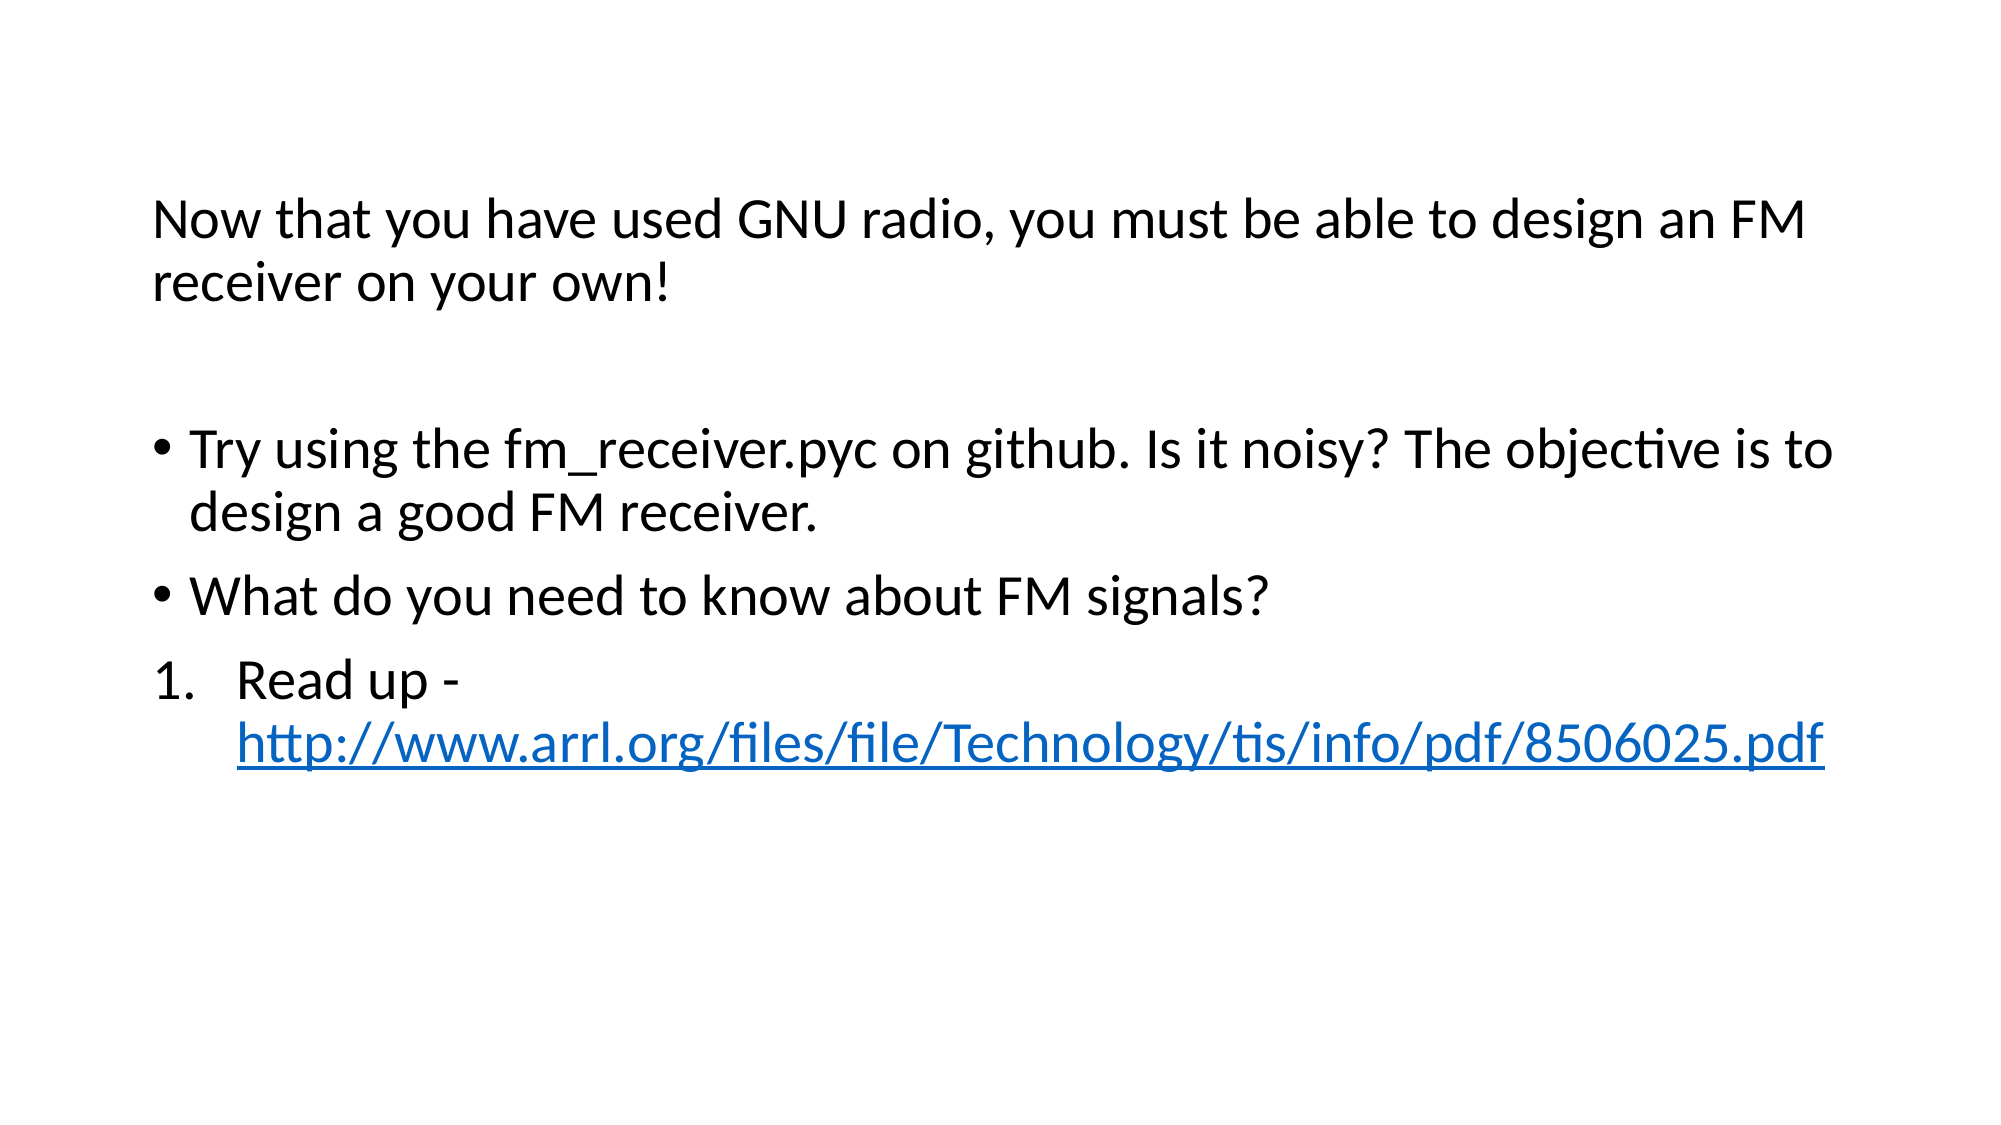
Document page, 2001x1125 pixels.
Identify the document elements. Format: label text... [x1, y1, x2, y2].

list Now that you have used GNU radio, you must be able to design an FM receiver on your own! Try using the fm_receiver.pyc on github. Is it noisy? The objective is to design a good FM receiver. What do you need to know about FM signals? Read up - http://www.arrl.org/files/file/Technology/tis/info/pdf/8506025.pdf [137, 180, 1863, 1014]
